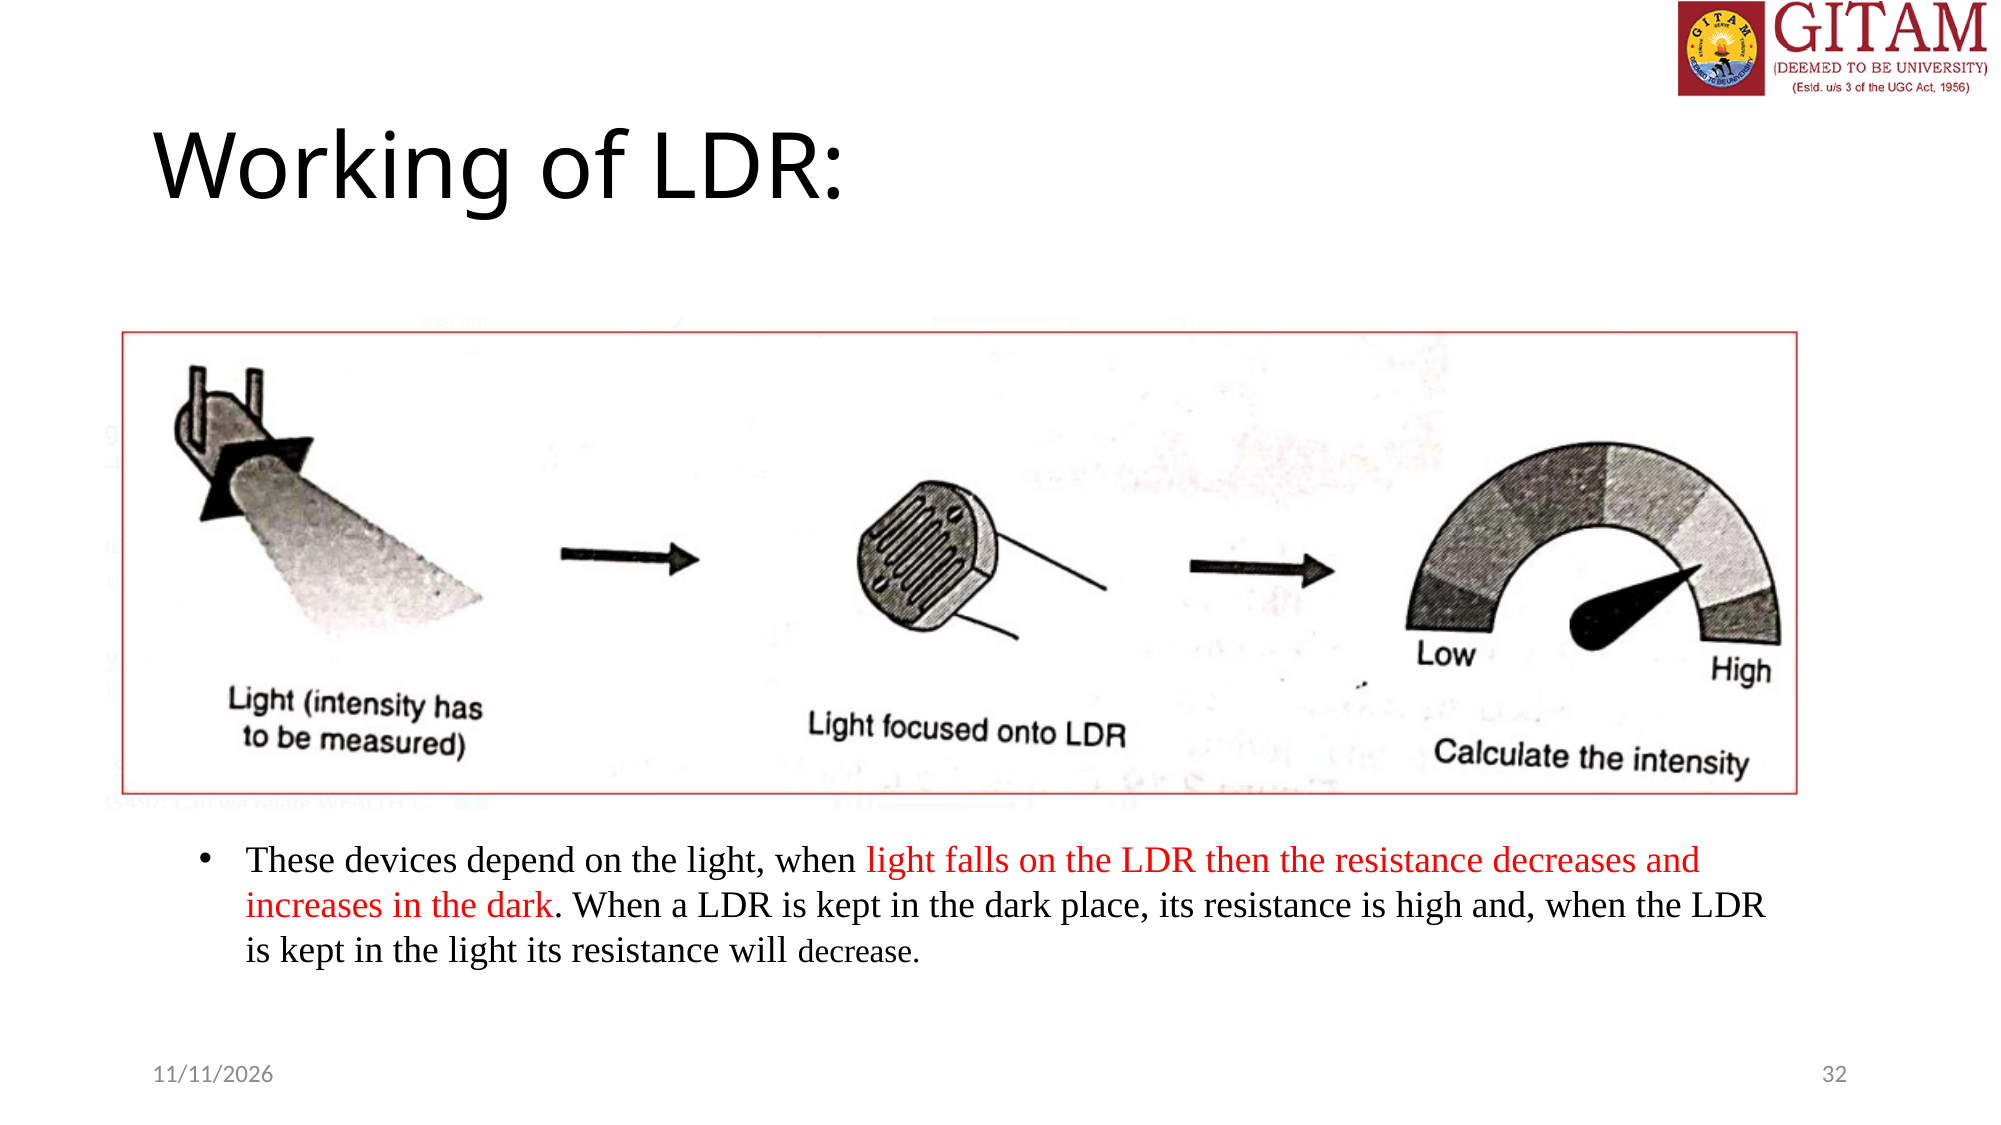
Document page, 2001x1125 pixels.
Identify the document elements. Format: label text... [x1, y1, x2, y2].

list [105, 316, 1814, 809]
title Working of LDR: [137, 59, 1863, 278]
picture [1677, 1, 1994, 99]
text_box These devices depend on the light, when light falls on the LDR then the resistance decreases and increases in the dark. When a LDR is kept in the dark place, its resistance is high and, when the LDR is kept in the light its resistance will decrease. [184, 827, 1794, 977]
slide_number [137, 1042, 588, 1103]
slide_number 32 [1412, 1042, 1863, 1103]
